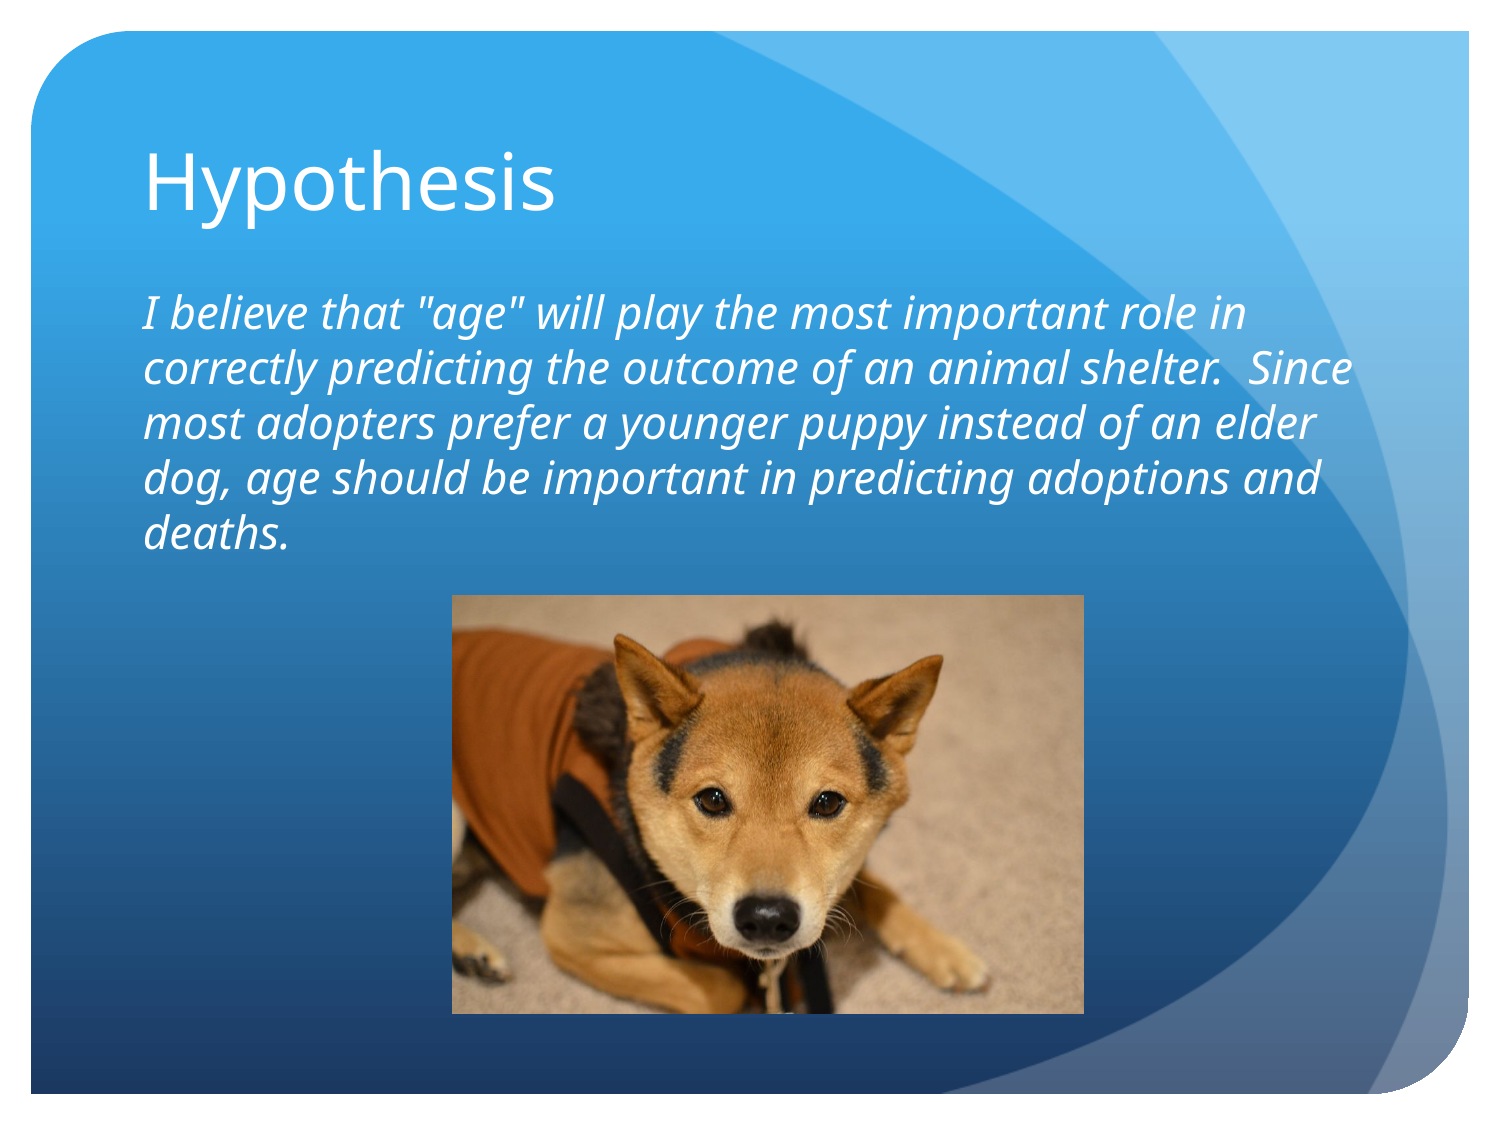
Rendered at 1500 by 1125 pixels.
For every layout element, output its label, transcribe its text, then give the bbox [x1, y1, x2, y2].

title Hypothesis [127, 62, 1372, 234]
picture [24, 30, 1473, 1094]
list I believe that "age" will play the most important role in correctly predicting the outcome of an animal shelter. Since most adopters prefer a younger puppy instead of an elder dog, age should be important in predicting adoptions and deaths. [127, 276, 1372, 587]
